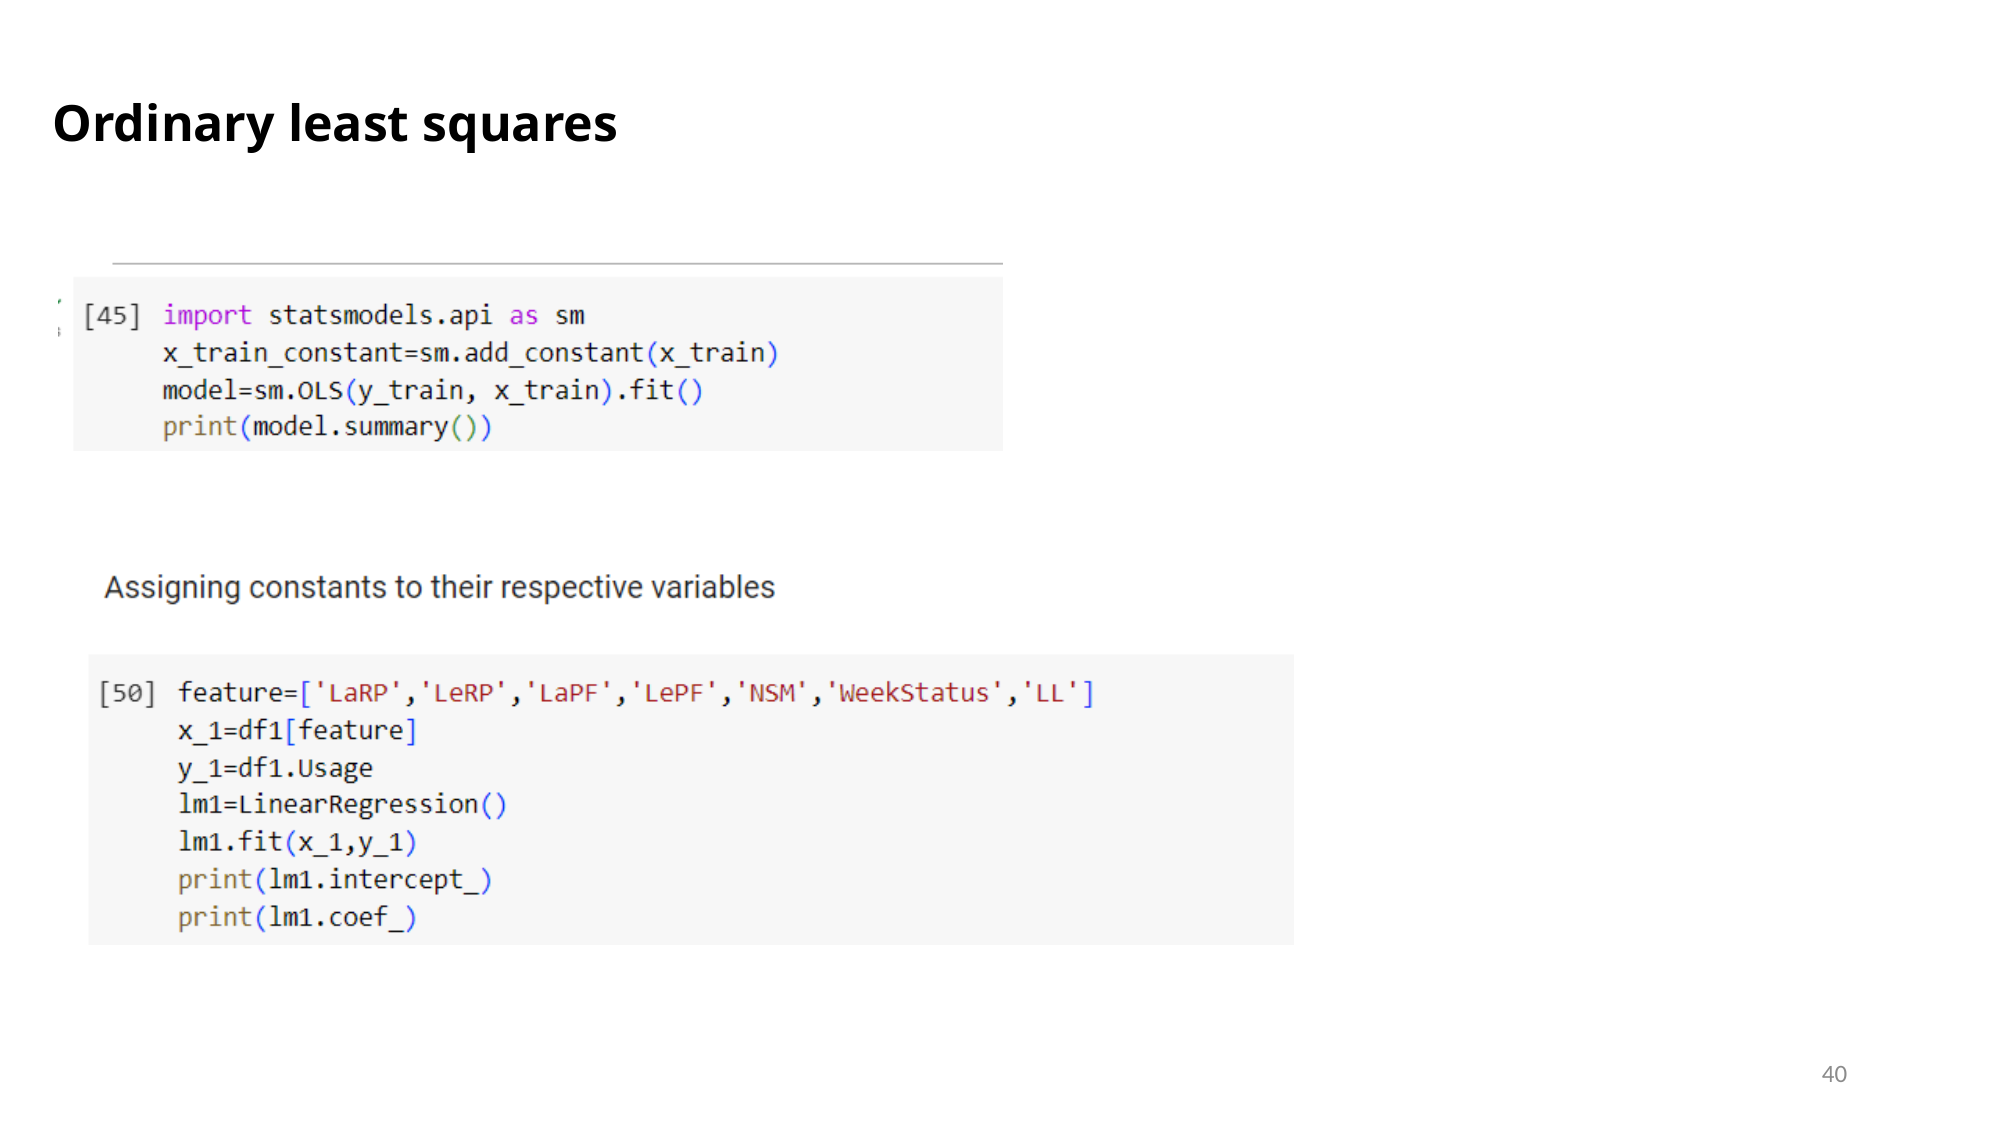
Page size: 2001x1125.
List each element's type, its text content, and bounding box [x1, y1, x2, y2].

picture [58, 257, 1003, 452]
slide_number 40 [1412, 1042, 1863, 1103]
text_box Ordinary least squares [37, 83, 633, 159]
picture [81, 548, 1294, 945]
